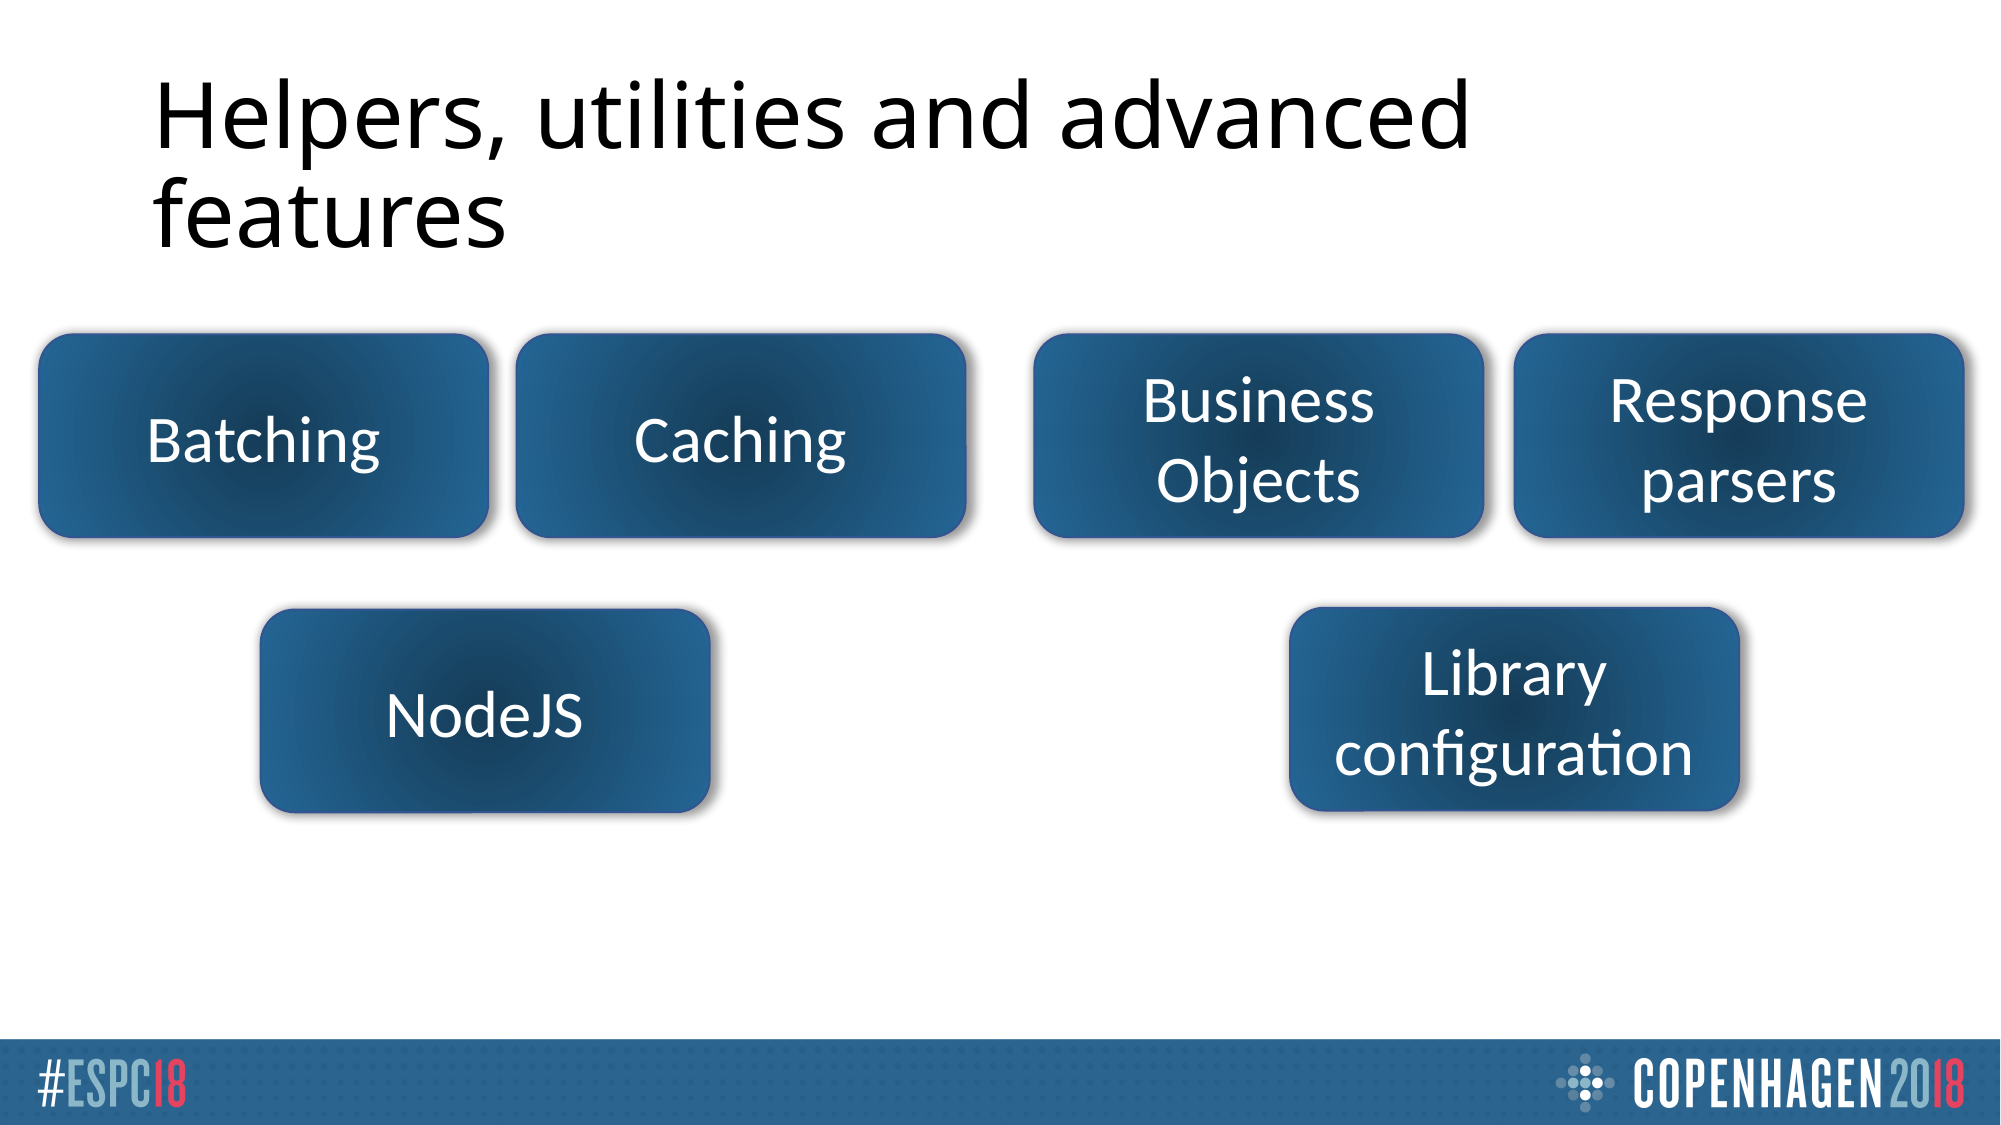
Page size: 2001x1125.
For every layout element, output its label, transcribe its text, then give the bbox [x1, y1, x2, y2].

text_box Business Objects [1033, 333, 1485, 539]
picture [0, 0, 2001, 1125]
text_box NodeJS [259, 608, 711, 814]
text_box Library configuration [1289, 606, 1741, 812]
text_box Batching [38, 333, 490, 539]
text_box Response parsers [1513, 333, 1965, 539]
text_box Caching [515, 333, 967, 539]
title Helpers, utilities and advanced features [137, 59, 1863, 278]
